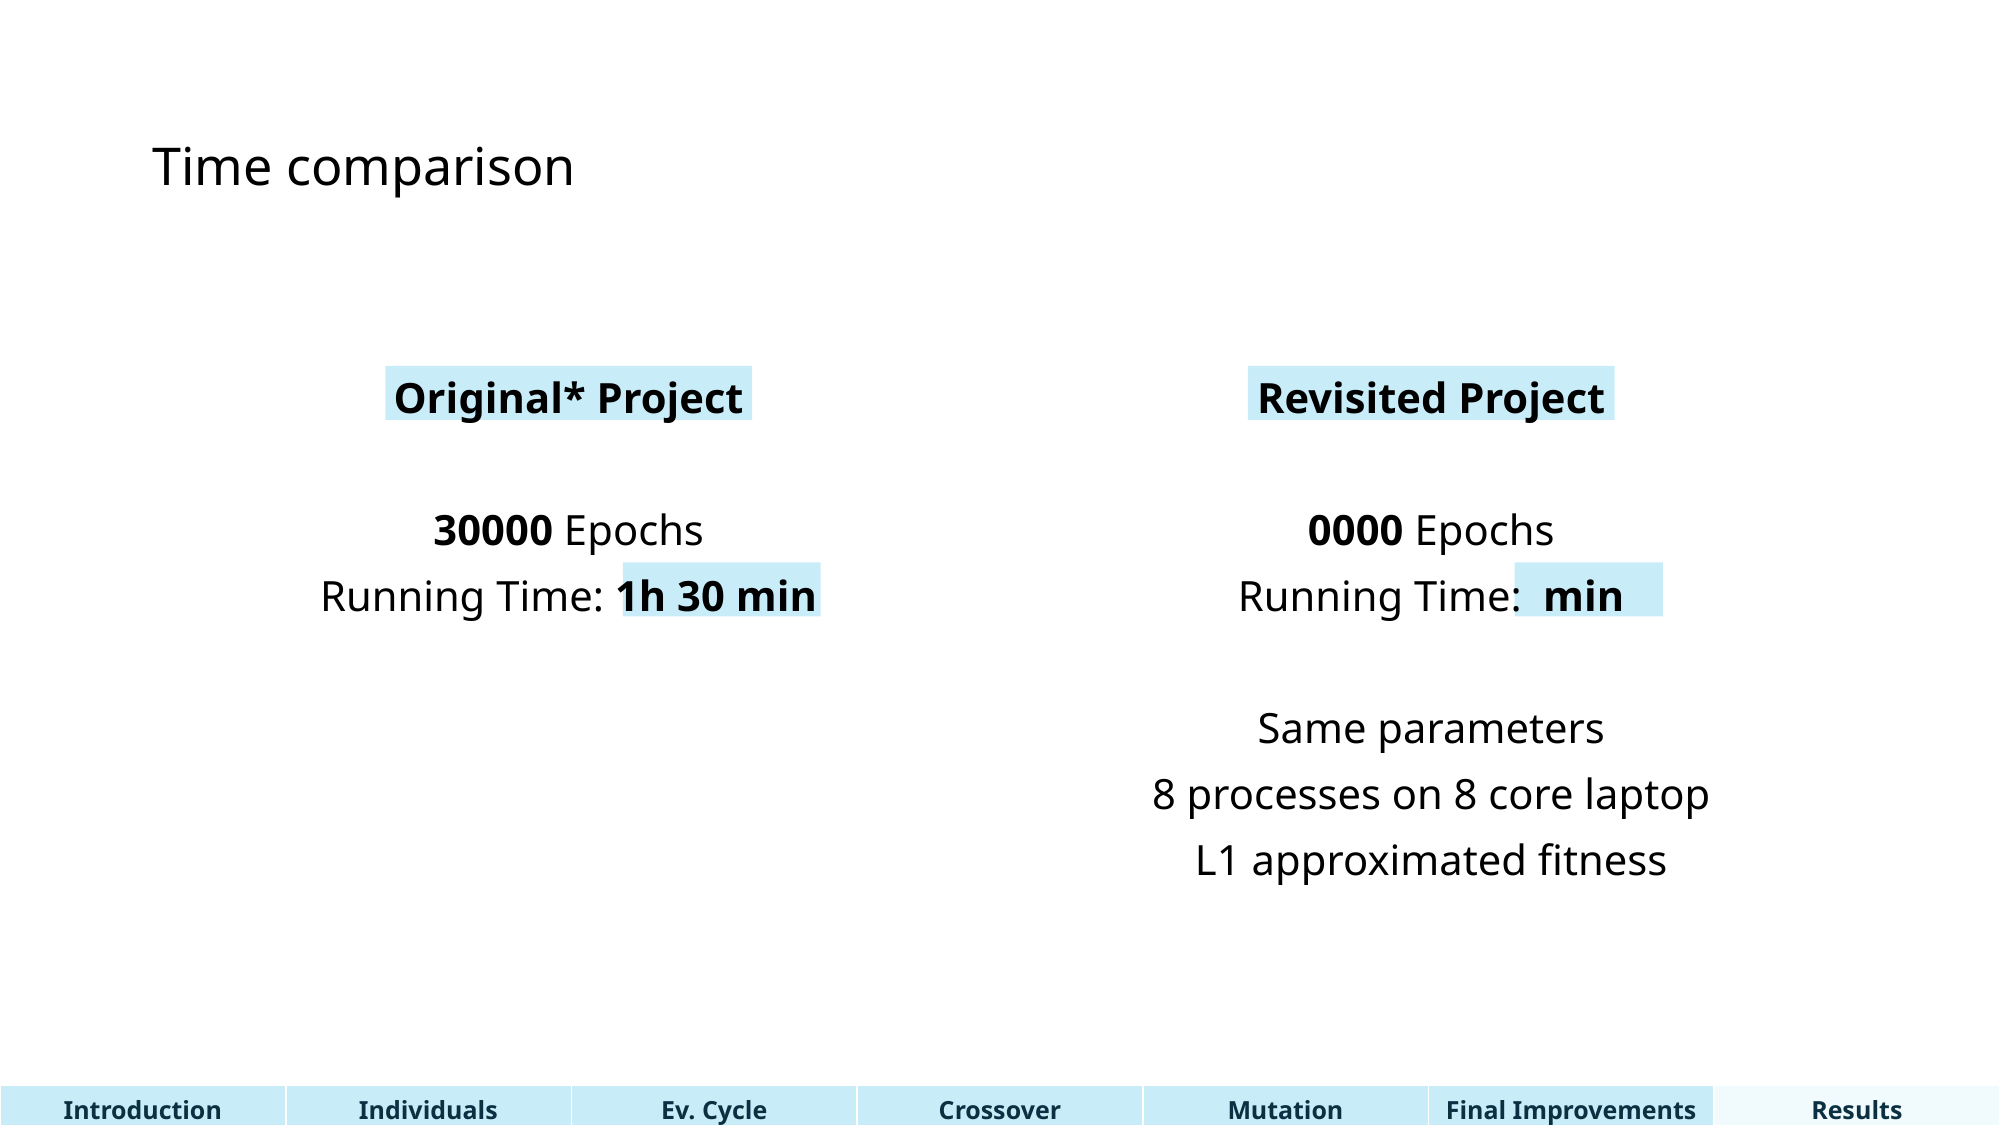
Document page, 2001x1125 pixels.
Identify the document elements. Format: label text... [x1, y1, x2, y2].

text_box [1513, 561, 1664, 618]
table_header Mutation [1144, 1086, 1428, 1125]
text_box [384, 364, 754, 421]
table_header Introduction [1, 1086, 285, 1125]
table_header Final Improvements [1429, 1086, 1713, 1125]
text_box [621, 561, 822, 618]
table_header Crossover [858, 1086, 1142, 1125]
table_header Ev. Cycle [572, 1086, 856, 1125]
title Time comparison [137, 59, 1863, 278]
text_box [1246, 364, 1616, 421]
table_header Results [1715, 1086, 1999, 1125]
table_header Individuals [287, 1086, 571, 1125]
